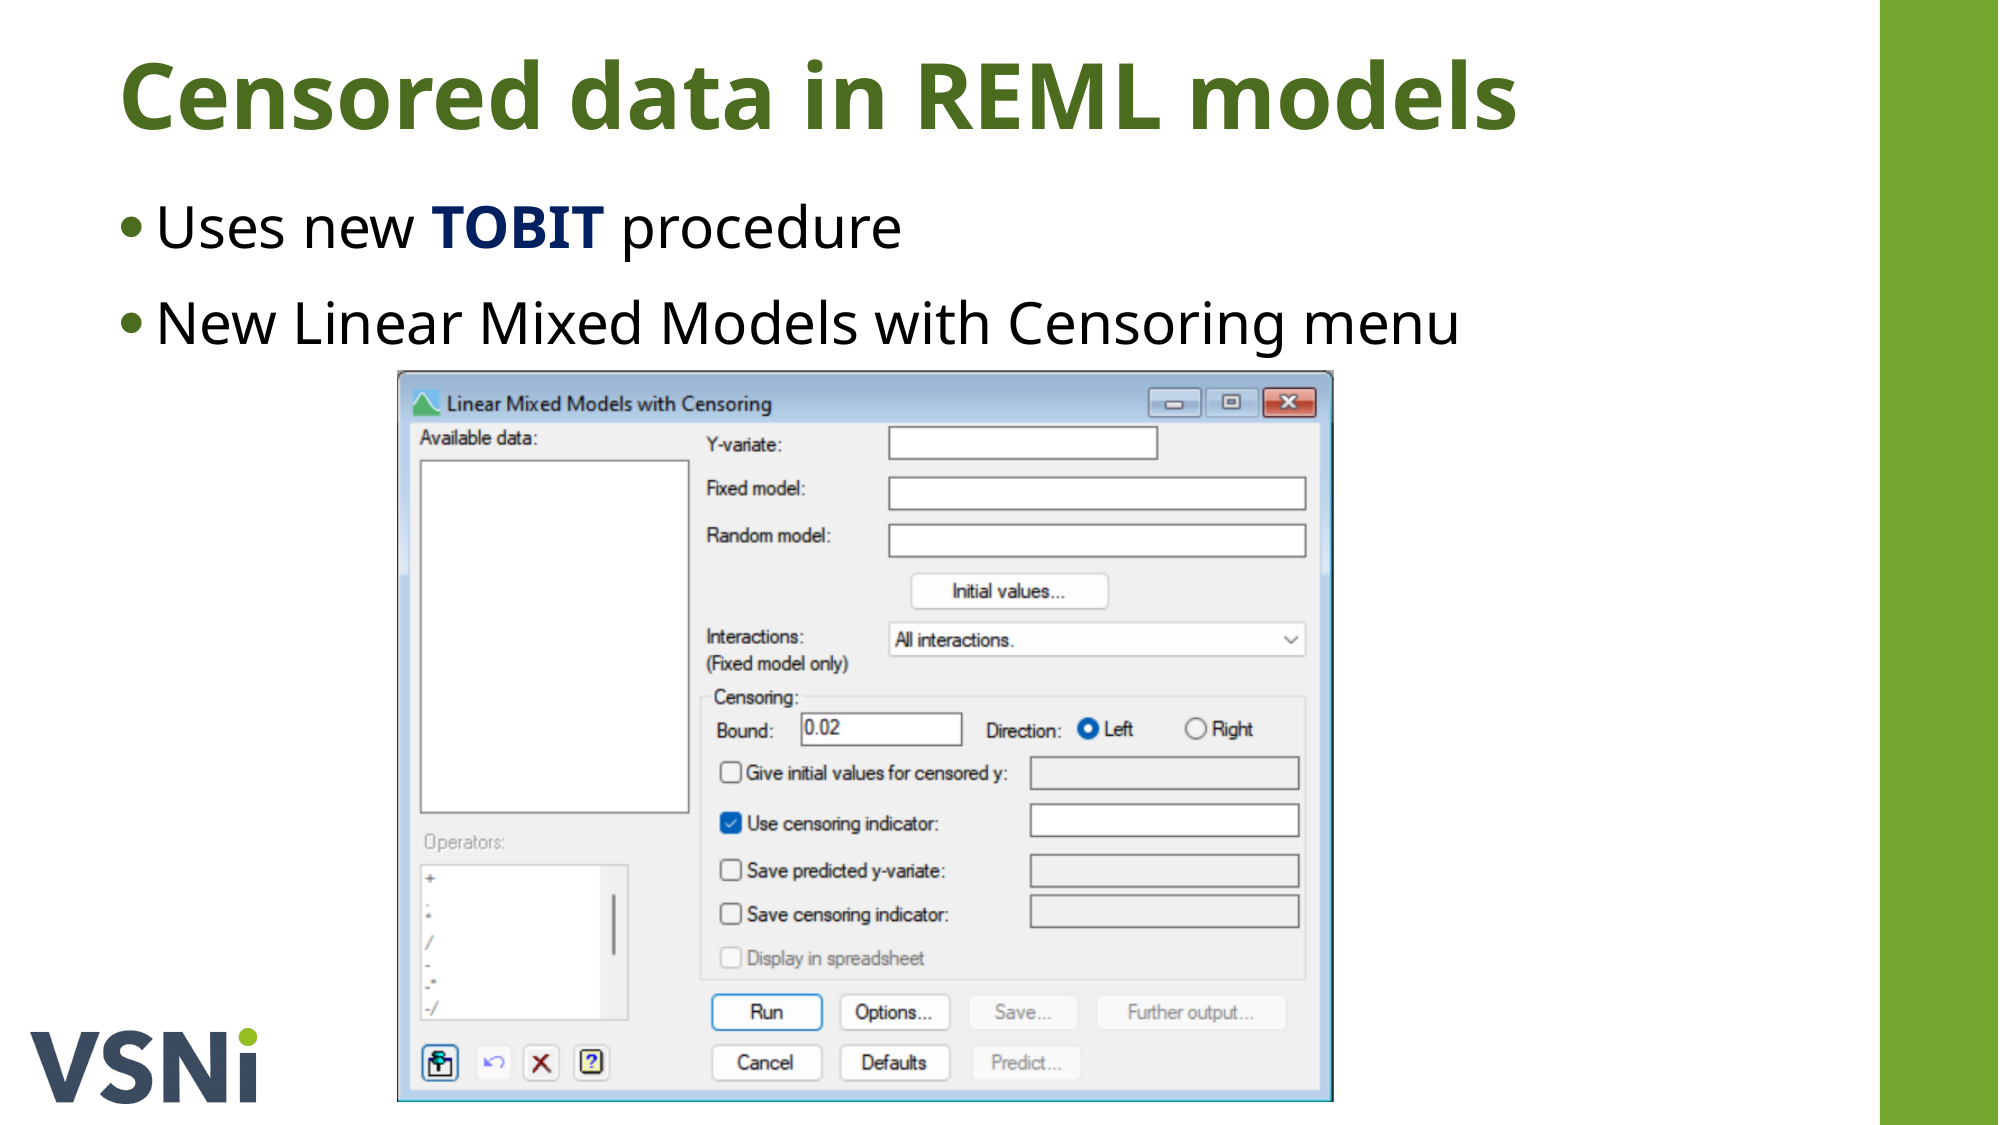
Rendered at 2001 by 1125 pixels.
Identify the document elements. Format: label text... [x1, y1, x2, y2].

title Censored data in REML models [103, 22, 1829, 177]
picture [397, 370, 1334, 1102]
picture [30, 1028, 257, 1104]
list Uses new TOBIT procedure New Linear Mixed Models with Censoring menu [103, 190, 1829, 965]
